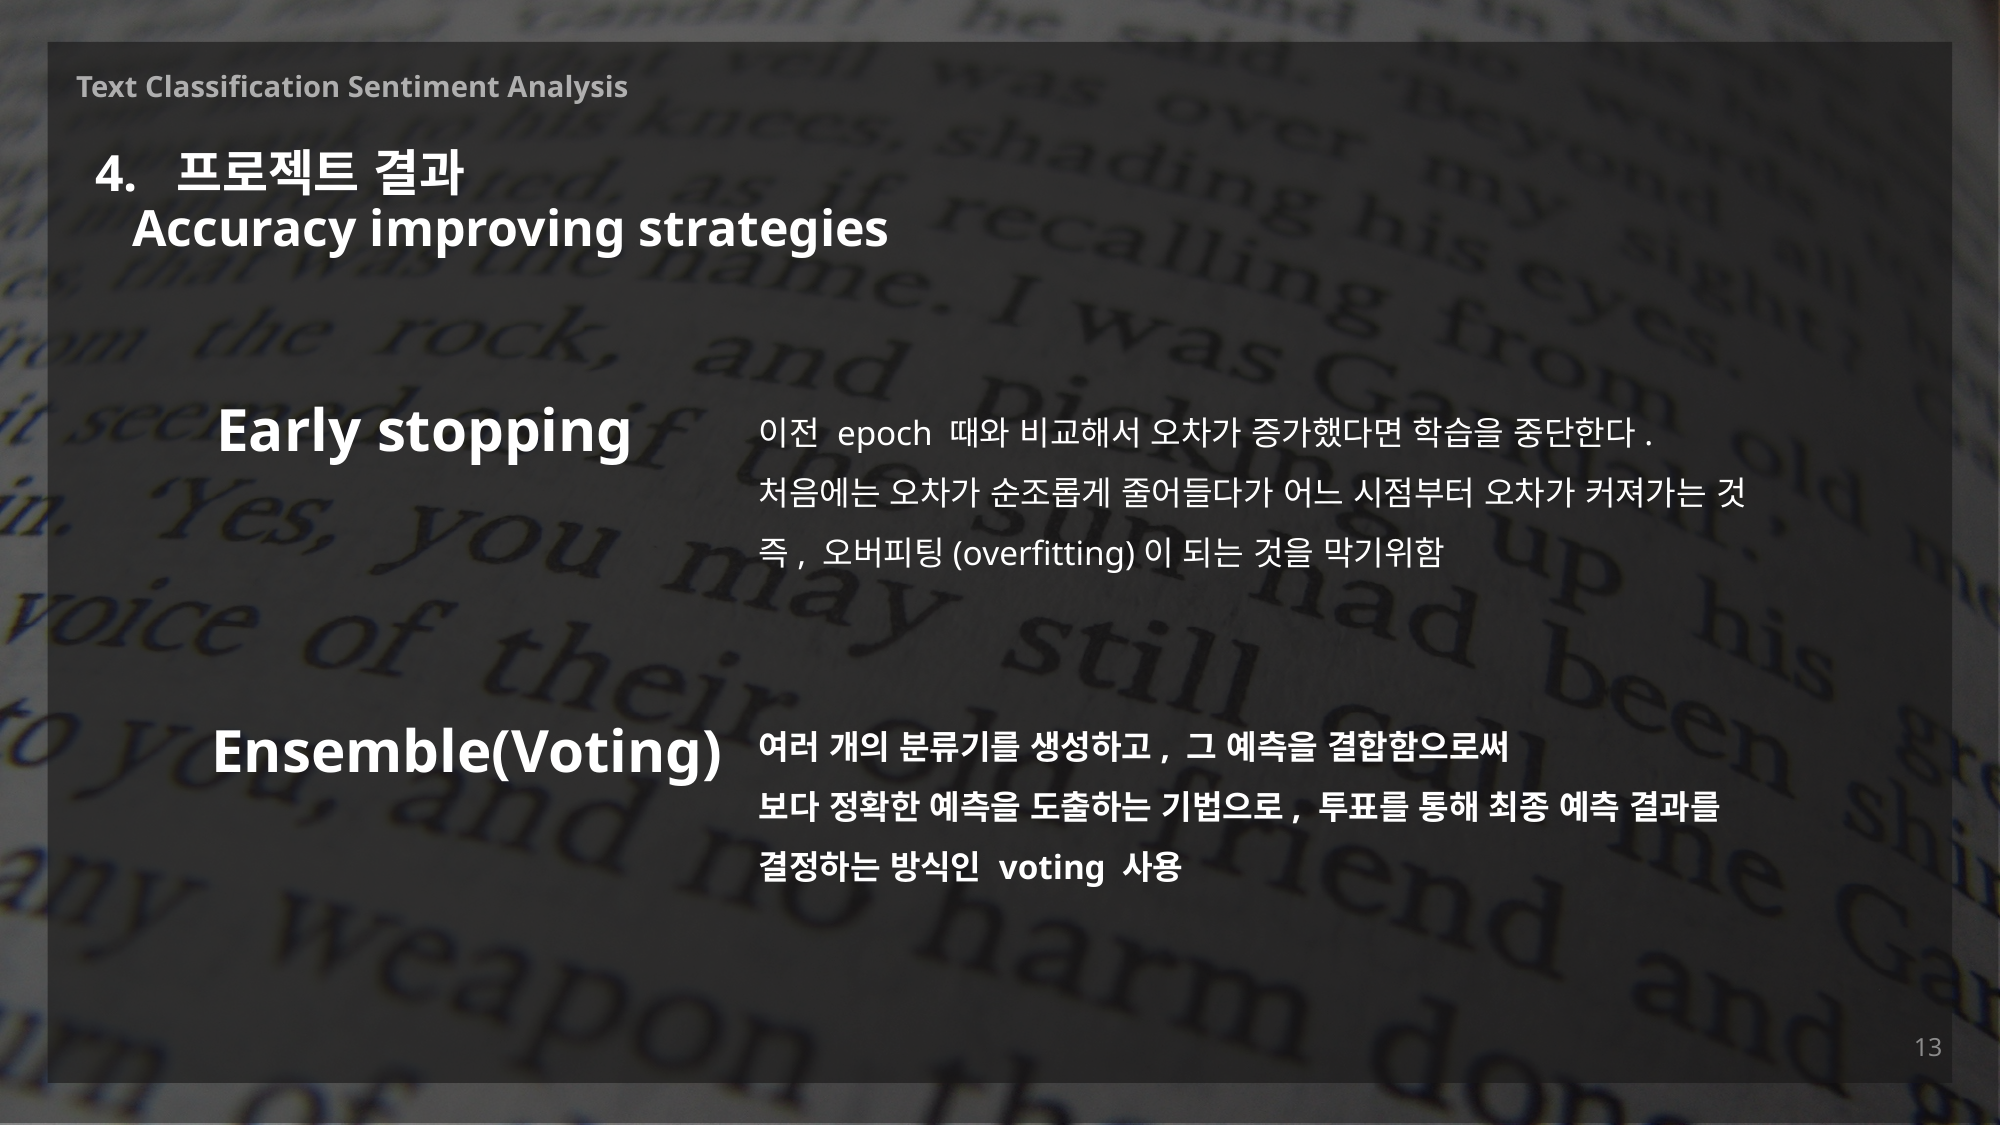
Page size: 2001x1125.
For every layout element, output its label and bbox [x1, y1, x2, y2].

text_box [205, 699, 1931, 890]
text_box [205, 384, 1953, 582]
picture [0, 0, 2000, 1125]
